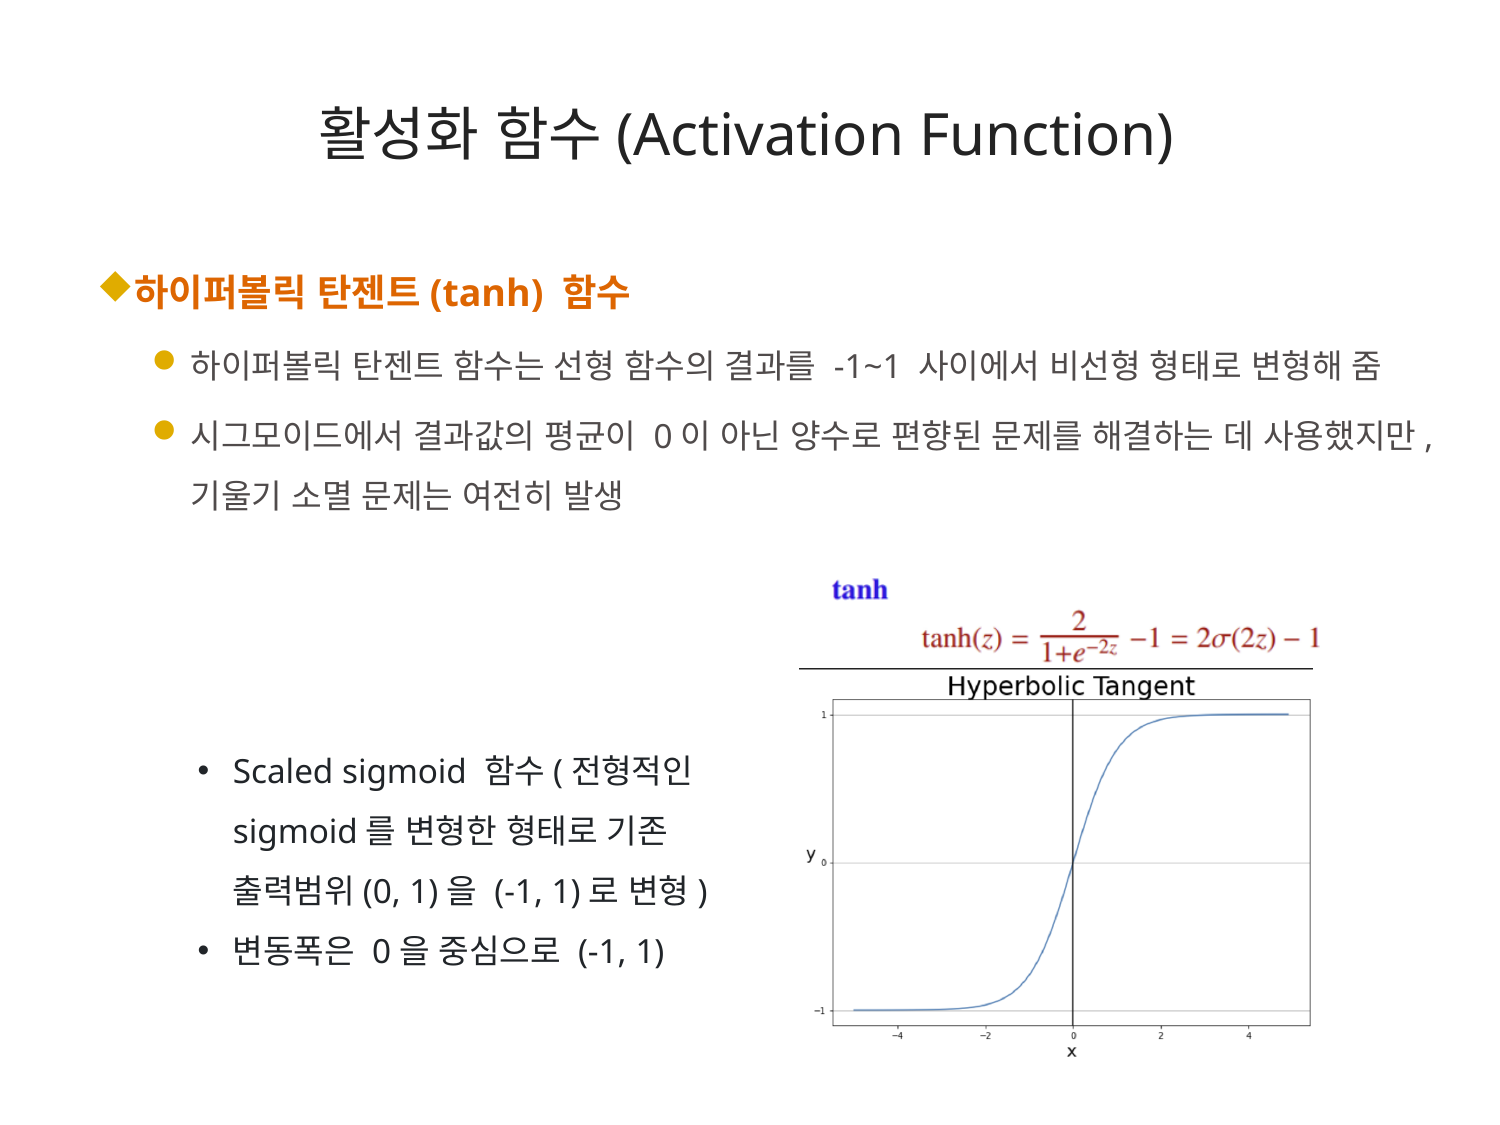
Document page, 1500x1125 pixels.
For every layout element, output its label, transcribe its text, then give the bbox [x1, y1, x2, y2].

title 활성화 함수(Activation Function) [81, 42, 1412, 175]
text_box Scaled sigmoid 함수(전형적인 sigmoid를 변형한 형태로 기존 출력범위(0, 1)을 (-1, 1)로 변형) 변동폭은 0을 중심으로 (-1, 1) [182, 723, 784, 978]
picture [822, 570, 1327, 667]
list 하이퍼볼릭 탄젠트(tanh) 함수 하이퍼볼릭 탄젠트 함수는 선형 함수의 결과를 -1~1 사이에서 비선형 형태로 변형해 줌 시그모이드에서 결과값의 평균이 0이 아닌 양수로 편향된 문제를 해결하는 데 사용했지만, 기울기 소멸 문제는 여전히 발생 [81, 239, 1450, 1054]
picture [799, 668, 1313, 1064]
